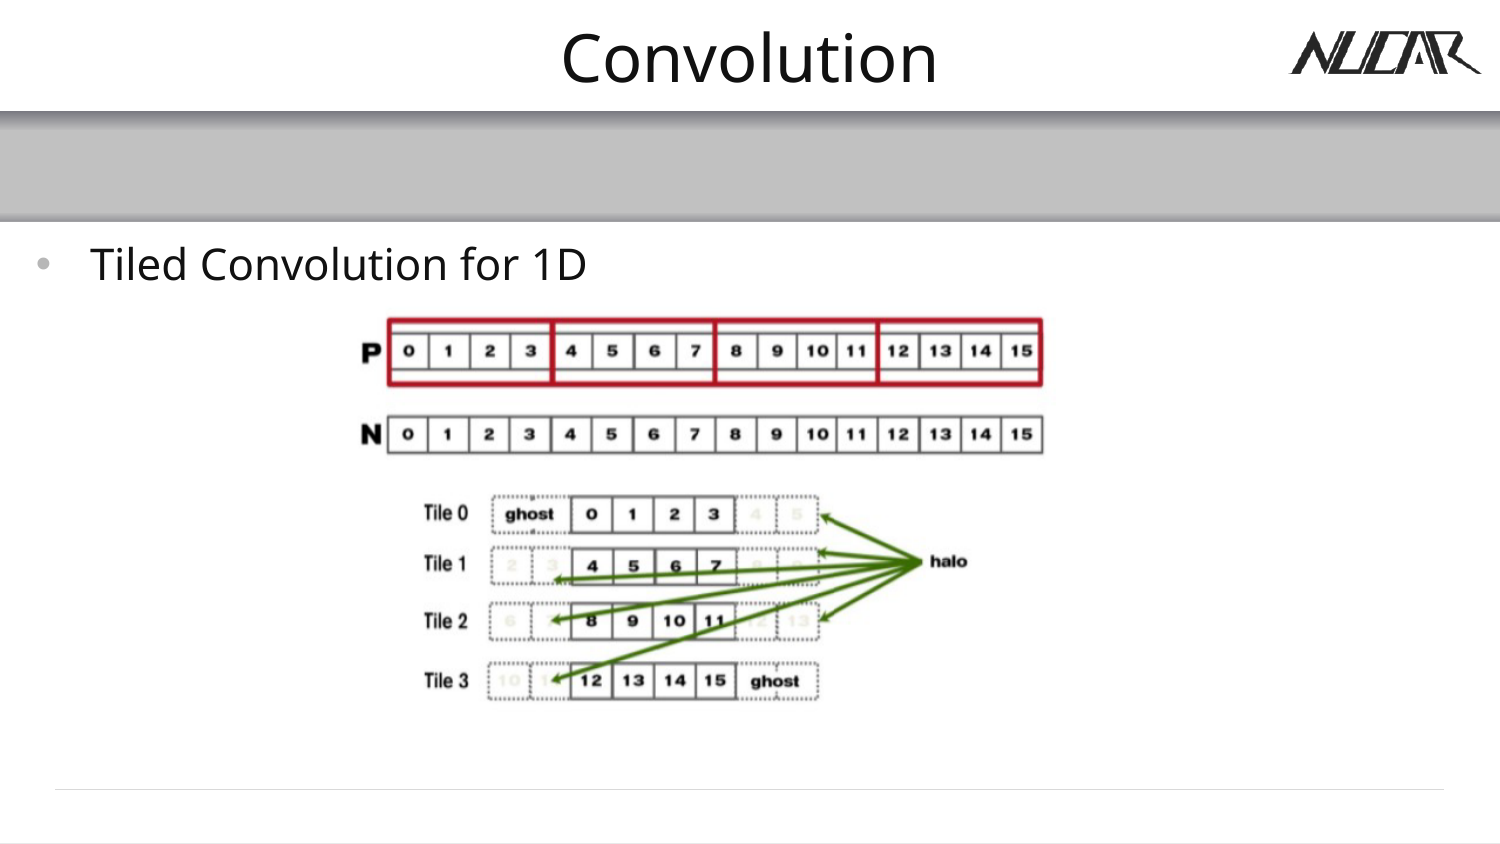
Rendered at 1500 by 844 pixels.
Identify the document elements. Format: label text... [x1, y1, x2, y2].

picture [345, 306, 1063, 713]
list Tiled Convolution for 1D [0, 221, 1500, 735]
title Convolution [97, 0, 1403, 111]
